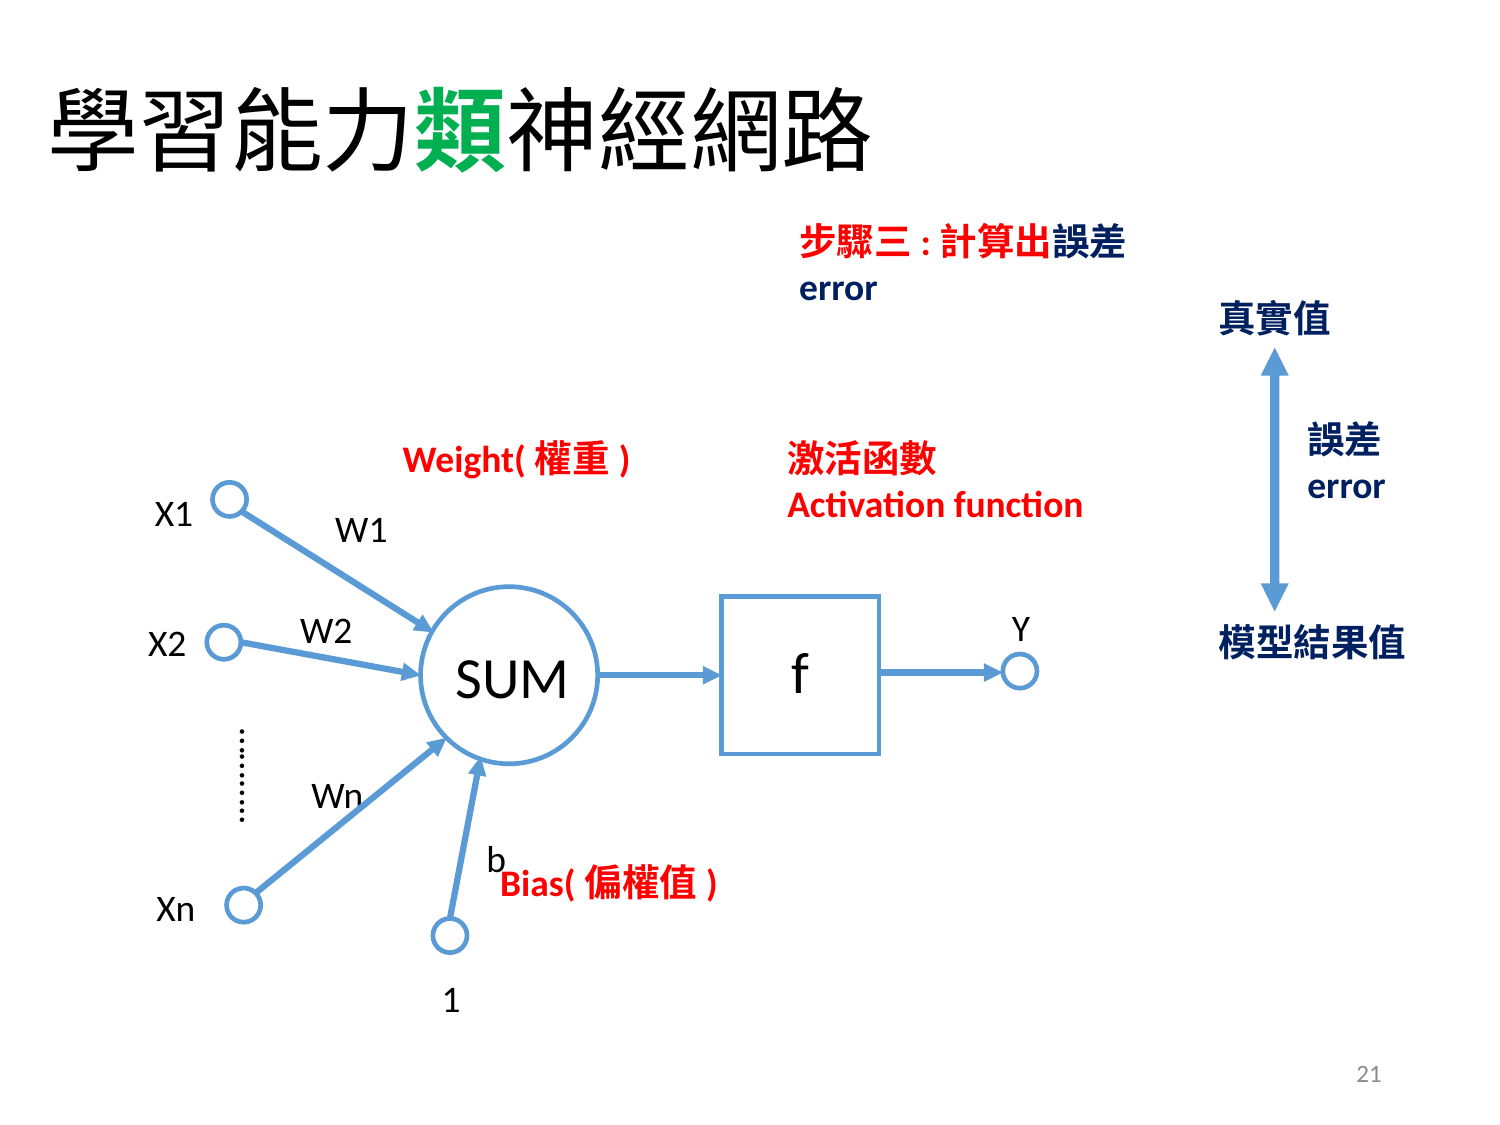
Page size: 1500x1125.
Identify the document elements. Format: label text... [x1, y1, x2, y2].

text_box 模型結果值 [1204, 611, 1422, 672]
slide_number 21 [1059, 1042, 1397, 1103]
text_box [132, 481, 1046, 1028]
text_box 激活函數 Activation function [772, 427, 1101, 533]
text_box 真實值 [1203, 287, 1346, 348]
text_box Weight(權重) [387, 427, 646, 481]
text_box 步驟三:計算出誤差 error [784, 210, 1143, 316]
text_box 誤差 error [1292, 408, 1401, 514]
title 學習能力類神經網路 [32, 58, 940, 211]
